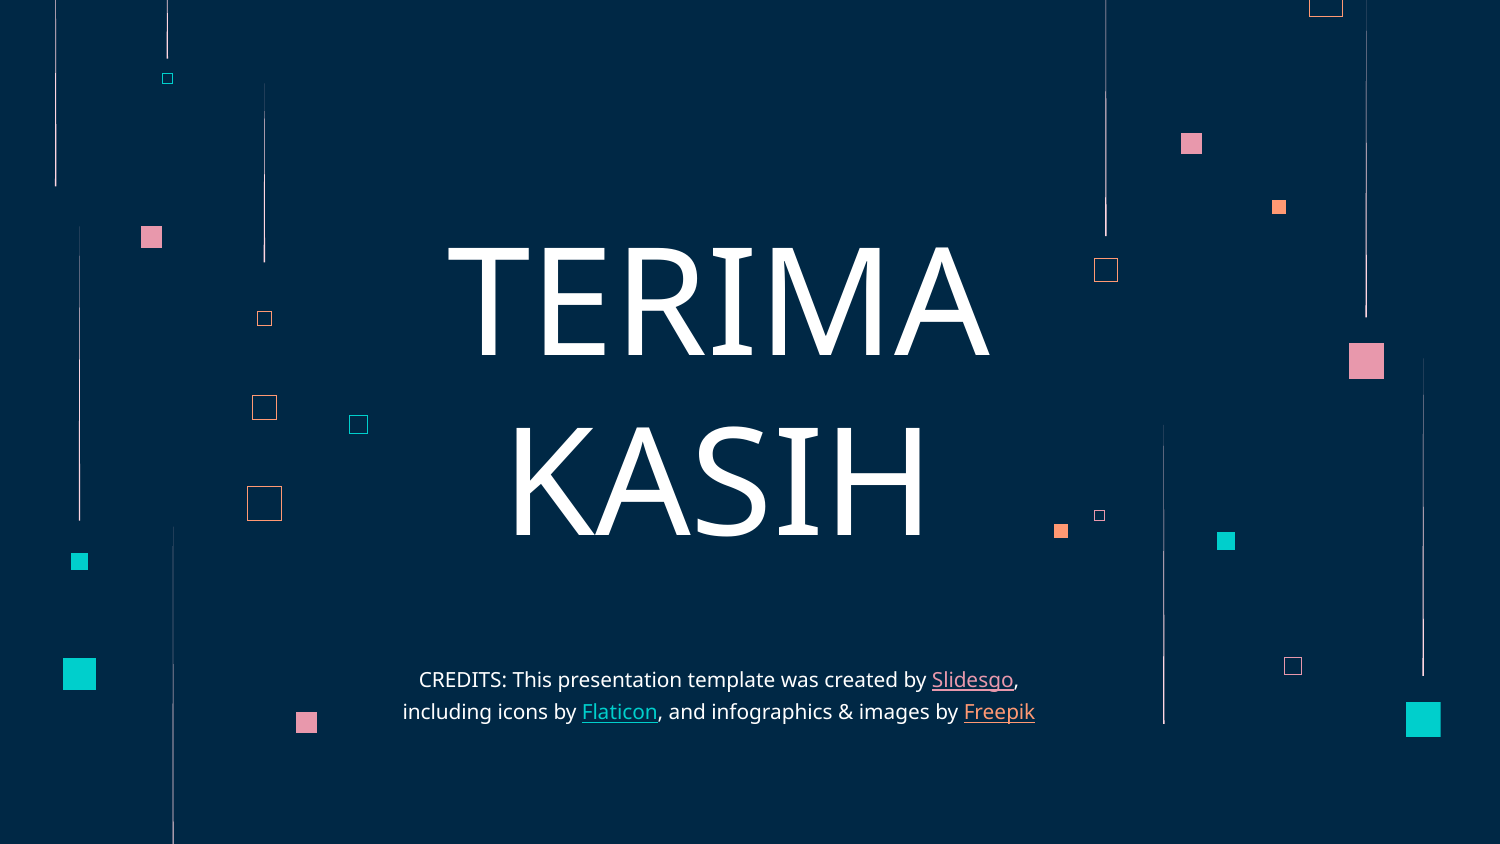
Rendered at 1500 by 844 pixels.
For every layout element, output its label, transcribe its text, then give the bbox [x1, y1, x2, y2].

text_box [1308, 0, 1343, 17]
title TERIMA KASIH [405, 197, 1033, 581]
